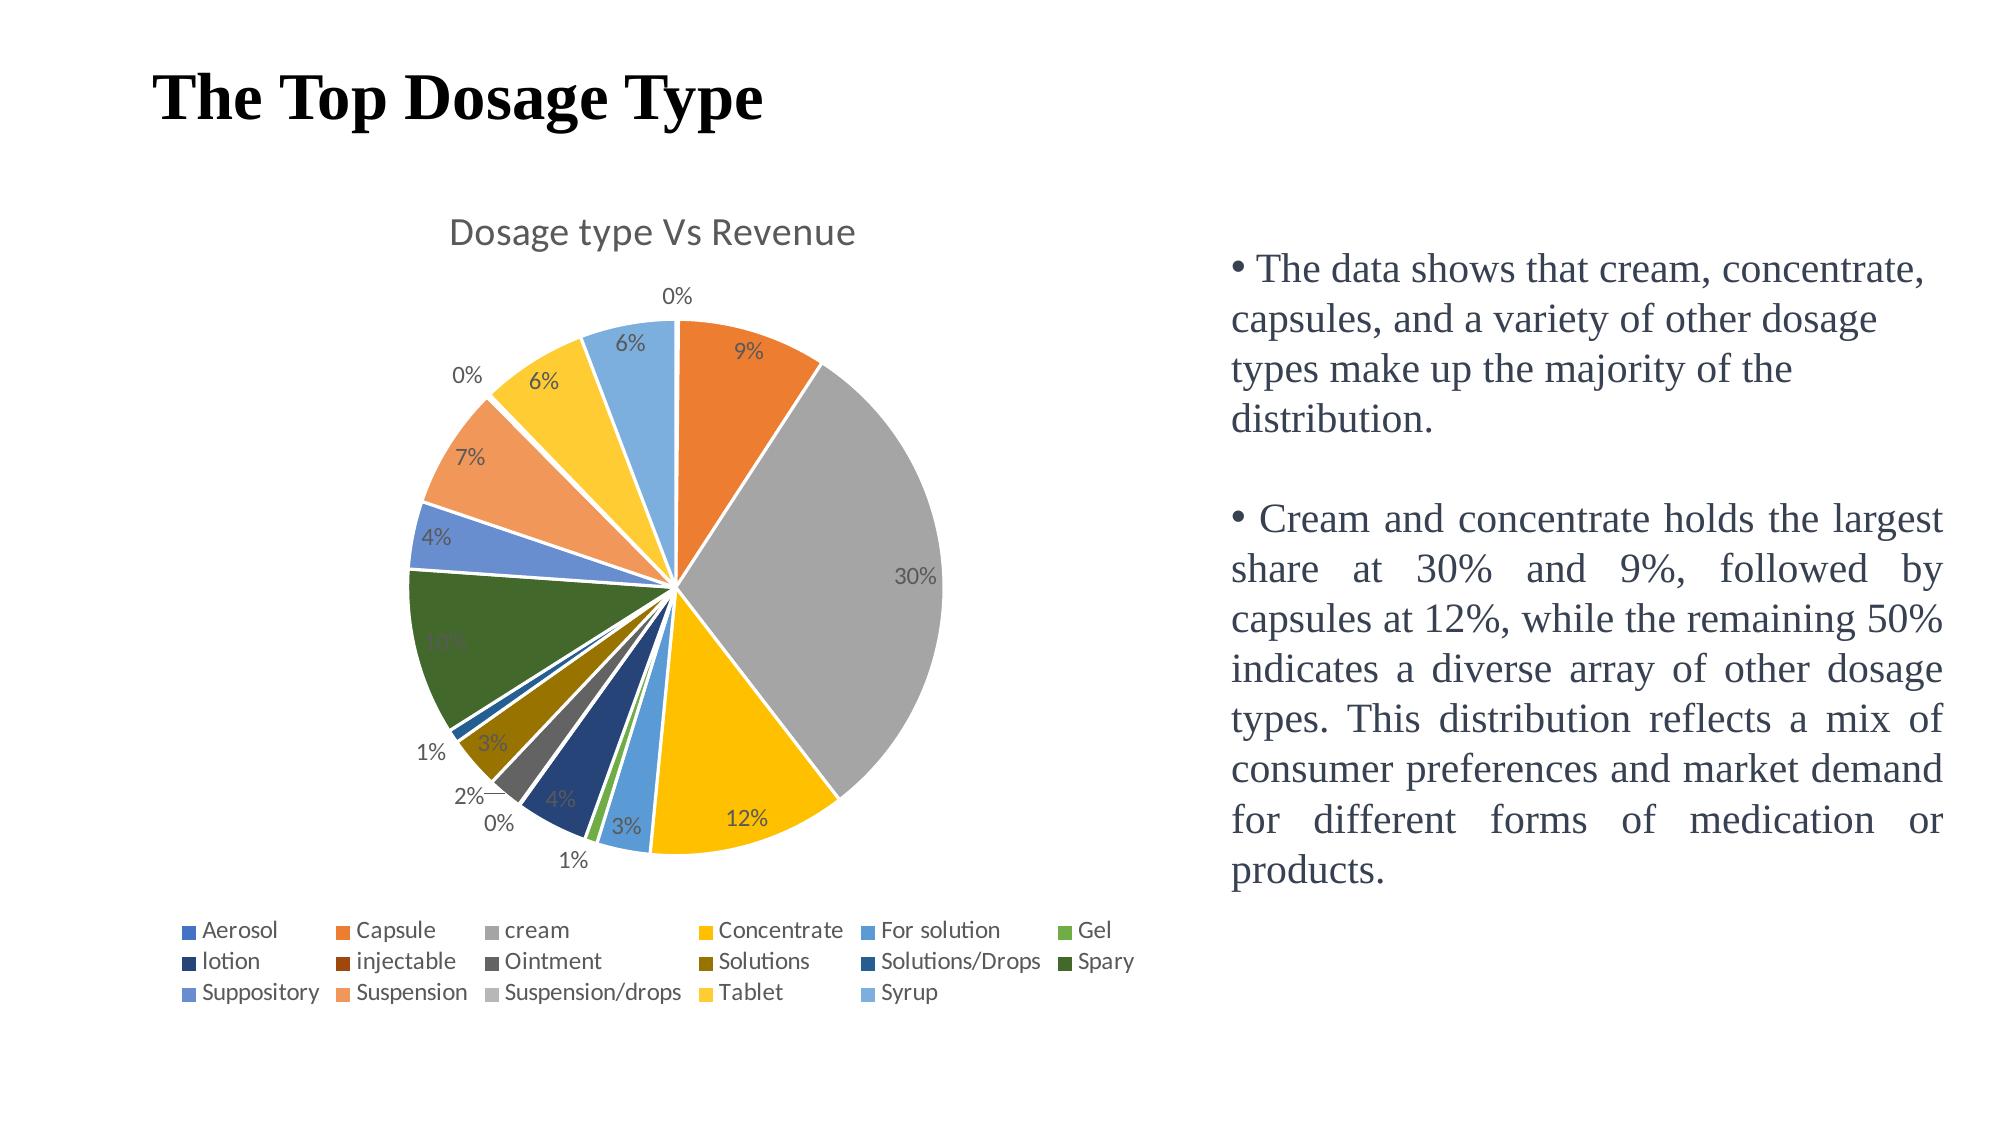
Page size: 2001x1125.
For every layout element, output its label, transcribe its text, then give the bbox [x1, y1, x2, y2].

chart [0, 177, 1317, 1014]
text_box The data shows that cream, concentrate, capsules, and a variety of other dosage types make up the majority of the distribution. Cream and concentrate holds the largest share at 30% and 9%, followed by capsules at 12%, while the remaining 50% indicates a diverse array of other dosage types. This distribution reflects a mix of consumer preferences and market demand for different forms of medication or products. [1317, 233, 1959, 949]
title The Top Dosage Type [137, 0, 1912, 194]
